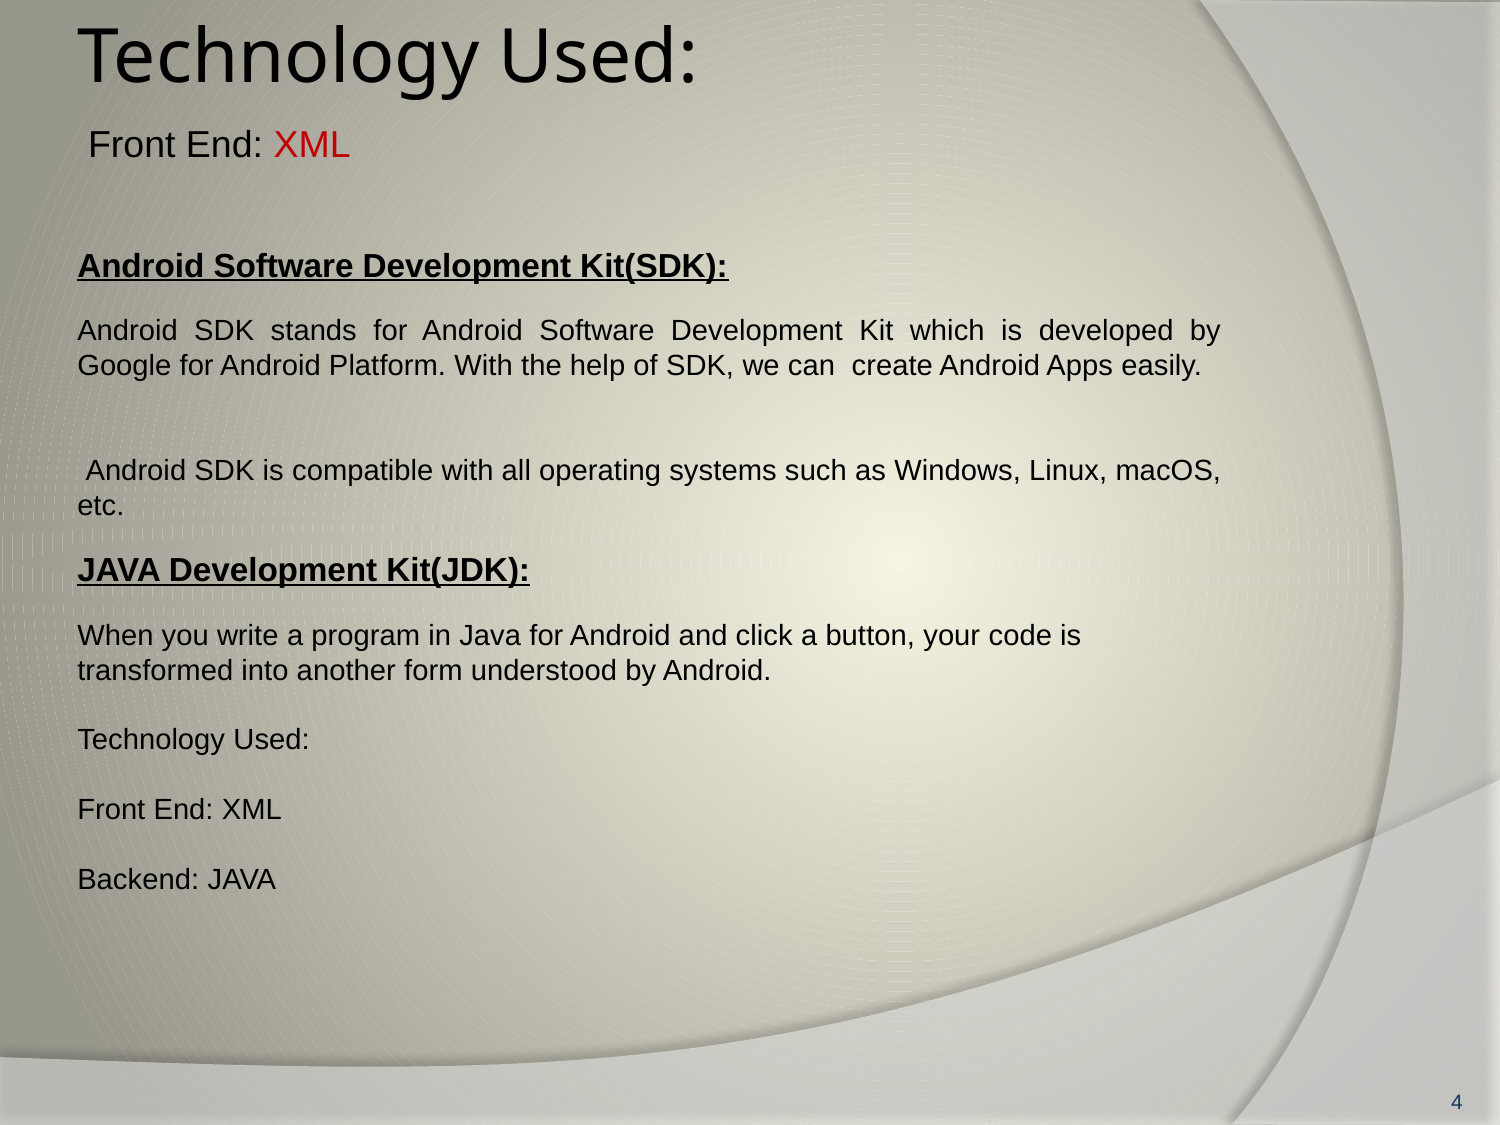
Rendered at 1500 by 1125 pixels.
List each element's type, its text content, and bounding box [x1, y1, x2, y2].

slide_number 4 [1337, 1053, 1463, 1114]
text_box Technology Used: Front End: XML [62, 0, 813, 173]
text_box Android Software Development Kit(SDK): Android SDK stands for Android Software Development Kit which is developed by Google for Android Platform. With the help of SDK, we can create Android Apps easily. Android SDK is compatible with all operating systems such as Windows, Linux, macOS, etc. JAVA Development Kit(JDK): When you write a program in Java for Android and click a button, your code is transformed into another form understood by Android. Technology Used: Front End: XML Backend: JAVA [62, 156, 1238, 903]
